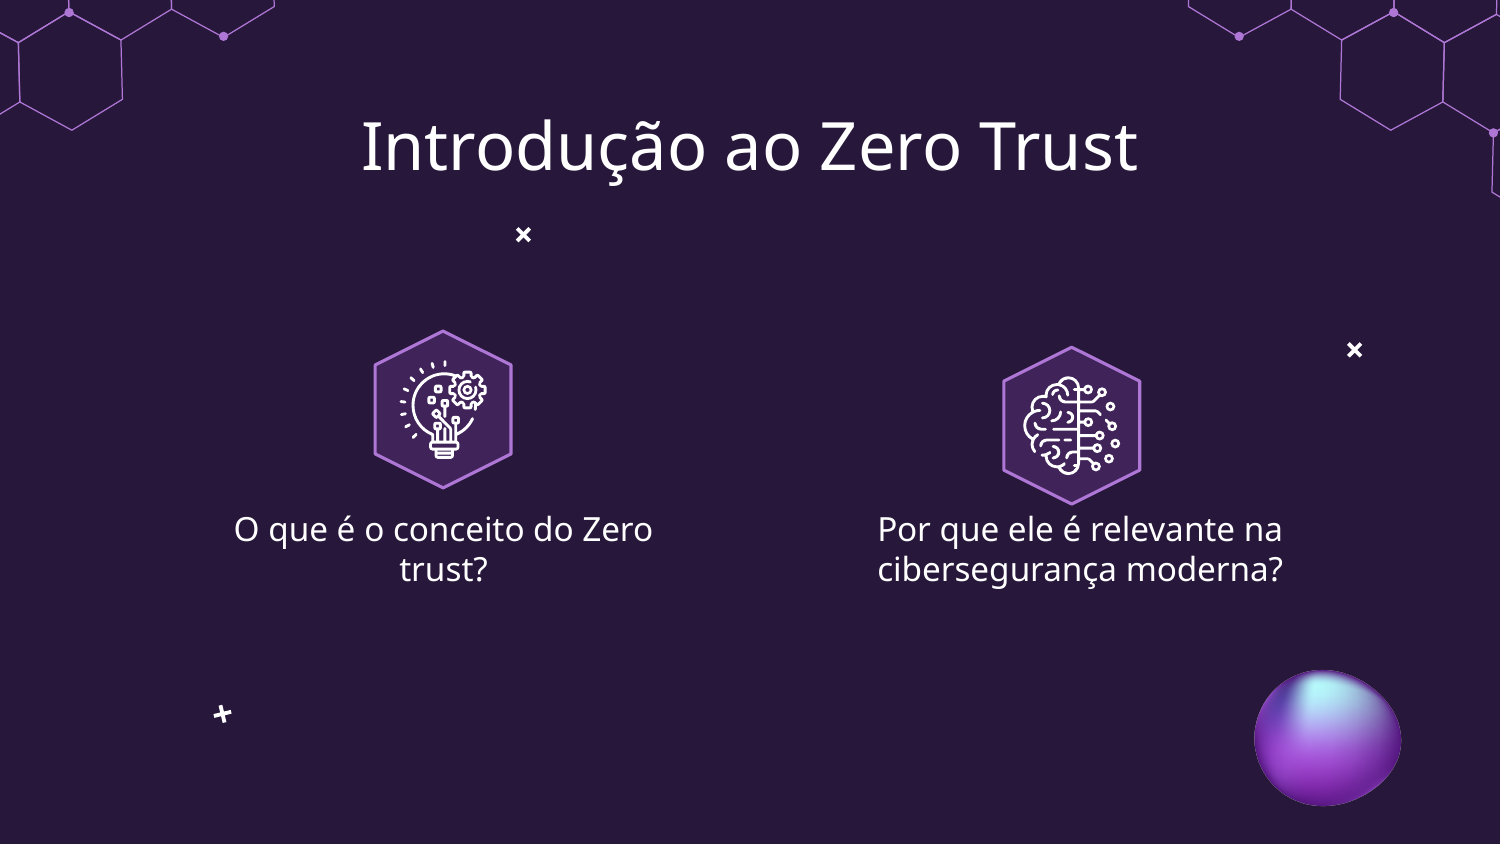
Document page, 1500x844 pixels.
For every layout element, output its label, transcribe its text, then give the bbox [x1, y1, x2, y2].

text_box [375, 331, 512, 488]
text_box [1023, 376, 1121, 476]
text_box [516, 228, 530, 242]
text_box [1033, 485, 1110, 505]
text_box Por que ele é relevante na cibersegurança moderna? [813, 522, 1348, 603]
text_box [1003, 347, 1140, 479]
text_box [215, 707, 229, 721]
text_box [399, 359, 487, 460]
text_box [1348, 343, 1362, 357]
picture [1234, 649, 1422, 831]
title Introdução ao Zero Trust [118, 88, 1382, 183]
subtitle O que é o conceito do Zero trust? [197, 529, 691, 604]
